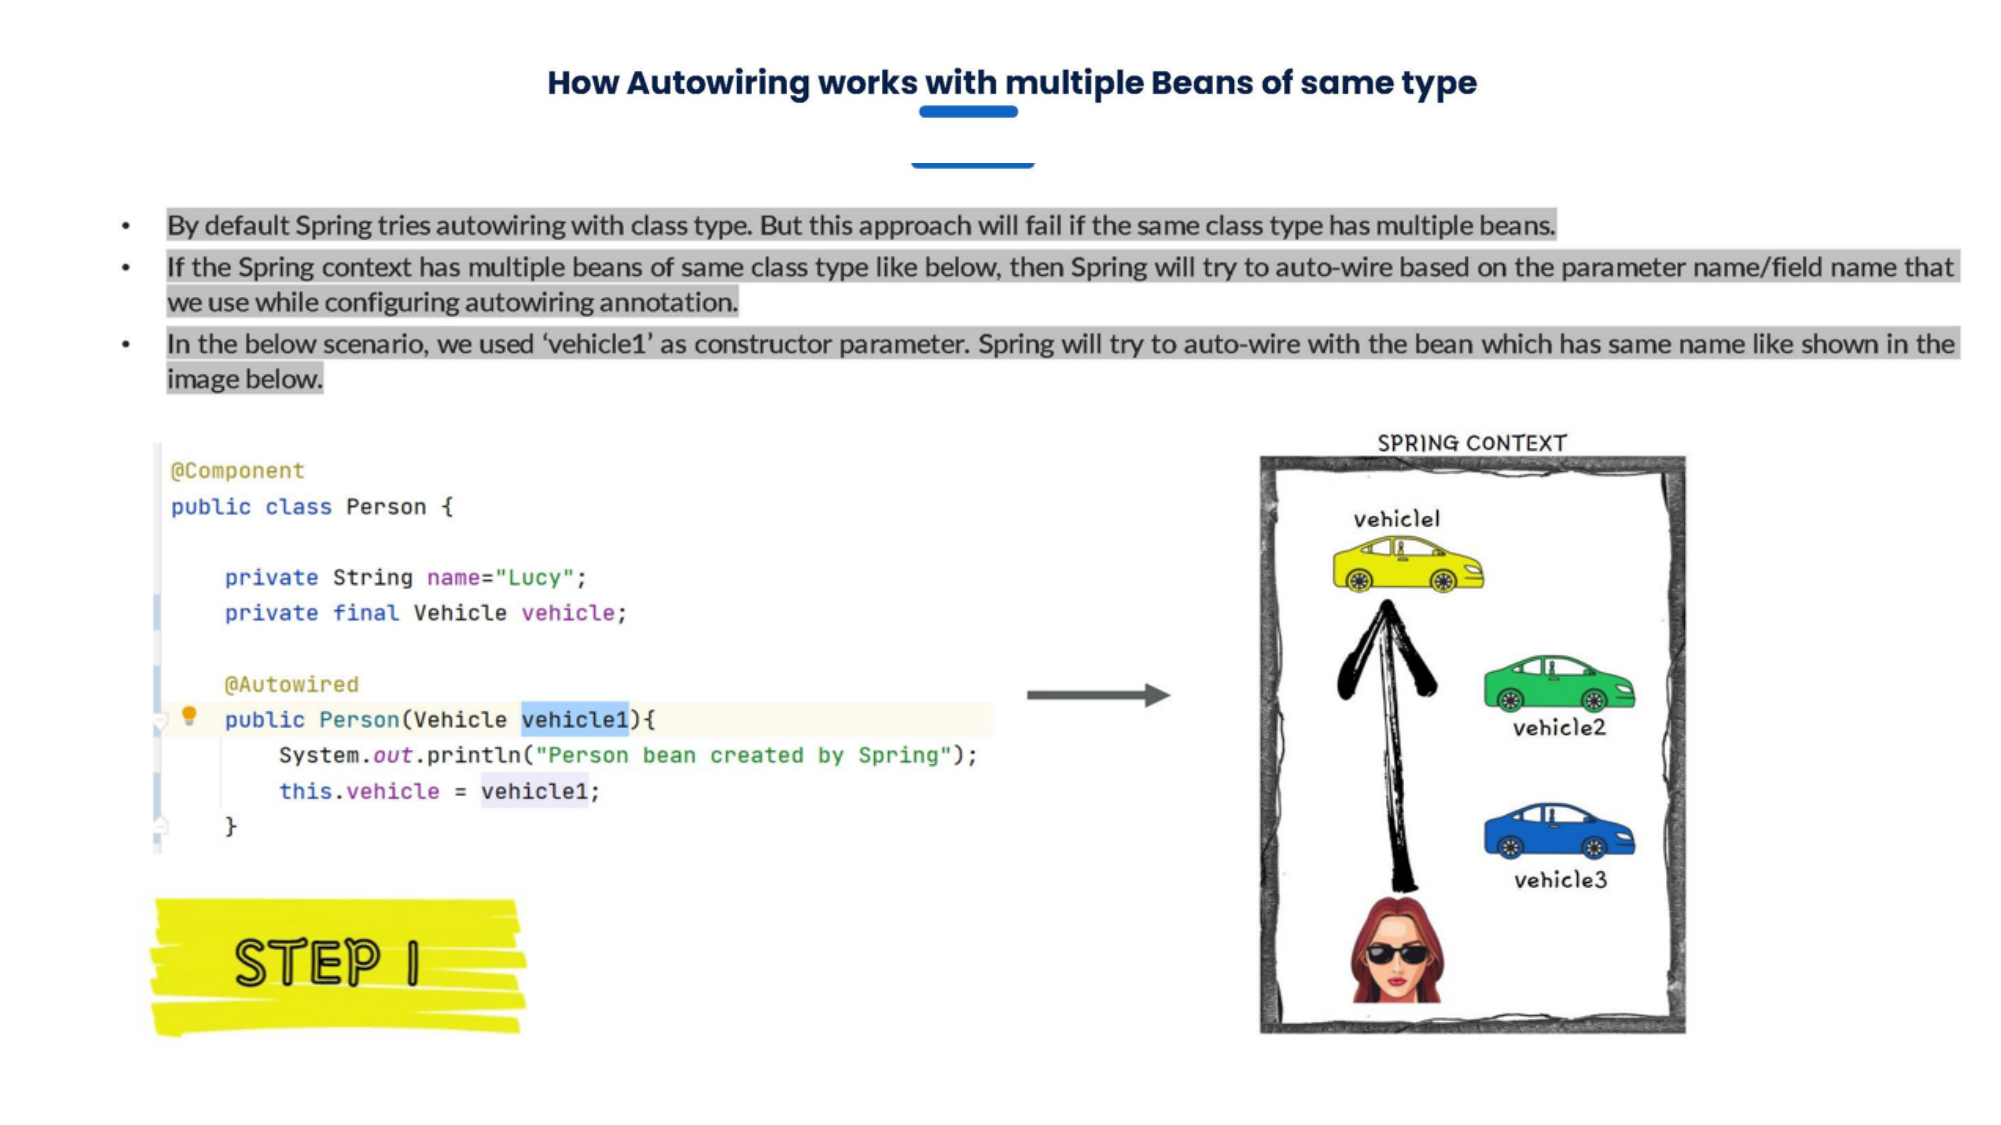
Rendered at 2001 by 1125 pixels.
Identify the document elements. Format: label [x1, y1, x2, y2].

picture [514, 49, 1486, 123]
picture [83, 163, 1989, 1101]
